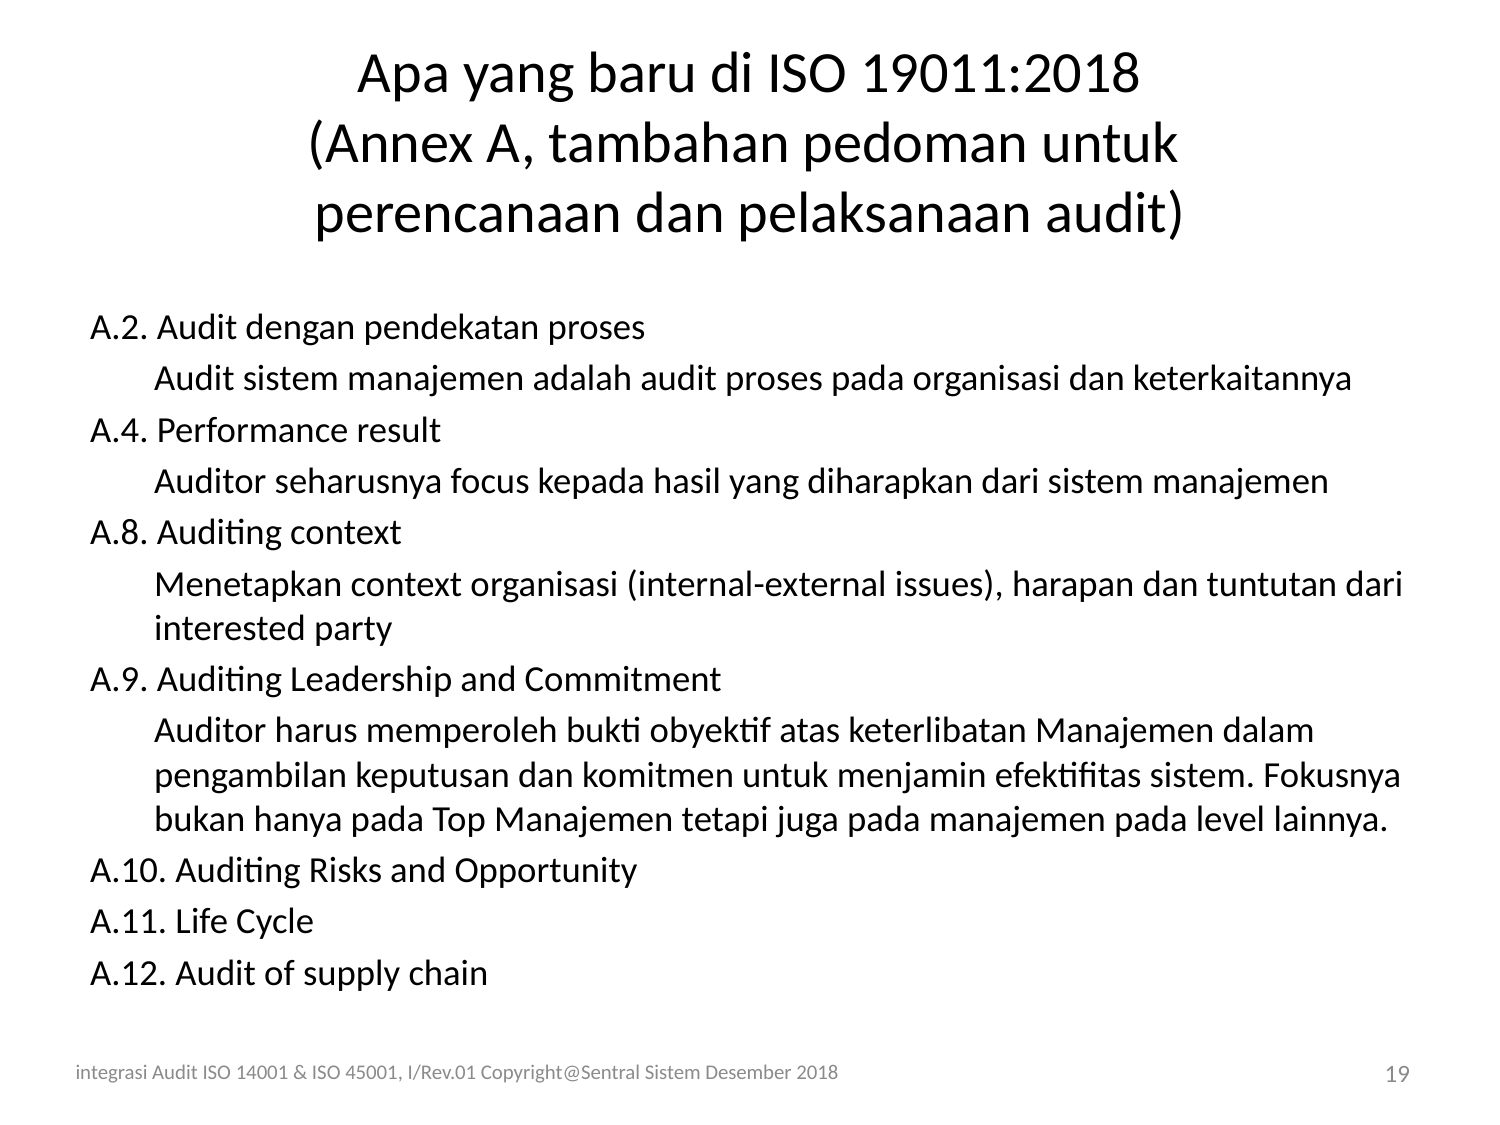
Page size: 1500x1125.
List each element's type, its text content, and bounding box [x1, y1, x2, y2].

title Apa yang baru di ISO 19011:2018 (Annex A, tambahan pedoman untuk perencanaan dan pelaksanaan audit) [75, 45, 1425, 233]
footer integrasi Audit ISO 14001 & ISO 45001, I/Rev.01 Copyright@Sentral Sistem Desember 2018 [0, 1040, 914, 1101]
list A.2. Audit dengan pendekatan proses Audit sistem manajemen adalah audit proses pada organisasi dan keterkaitannya A.4. Performance result Auditor seharusnya focus kepada hasil yang diharapkan dari sistem manajemen A.8. Auditing context Menetapkan context organisasi (internal-external issues), harapan dan tuntutan dari interested party A.9. Auditing Leadership and Commitment Auditor harus memperoleh bukti obyektif atas keterlibatan Manajemen dalam pengambilan keputusan dan komitmen untuk menjamin efektifitas sistem. Fokusnya bukan hanya pada Top Manajemen tetapi juga pada manajemen pada level lainnya. A.10. Auditing Risks and Opportunity A.11. Life Cycle A.12. Audit of supply chain [75, 295, 1425, 1038]
slide_number 19 [1074, 1042, 1425, 1103]
